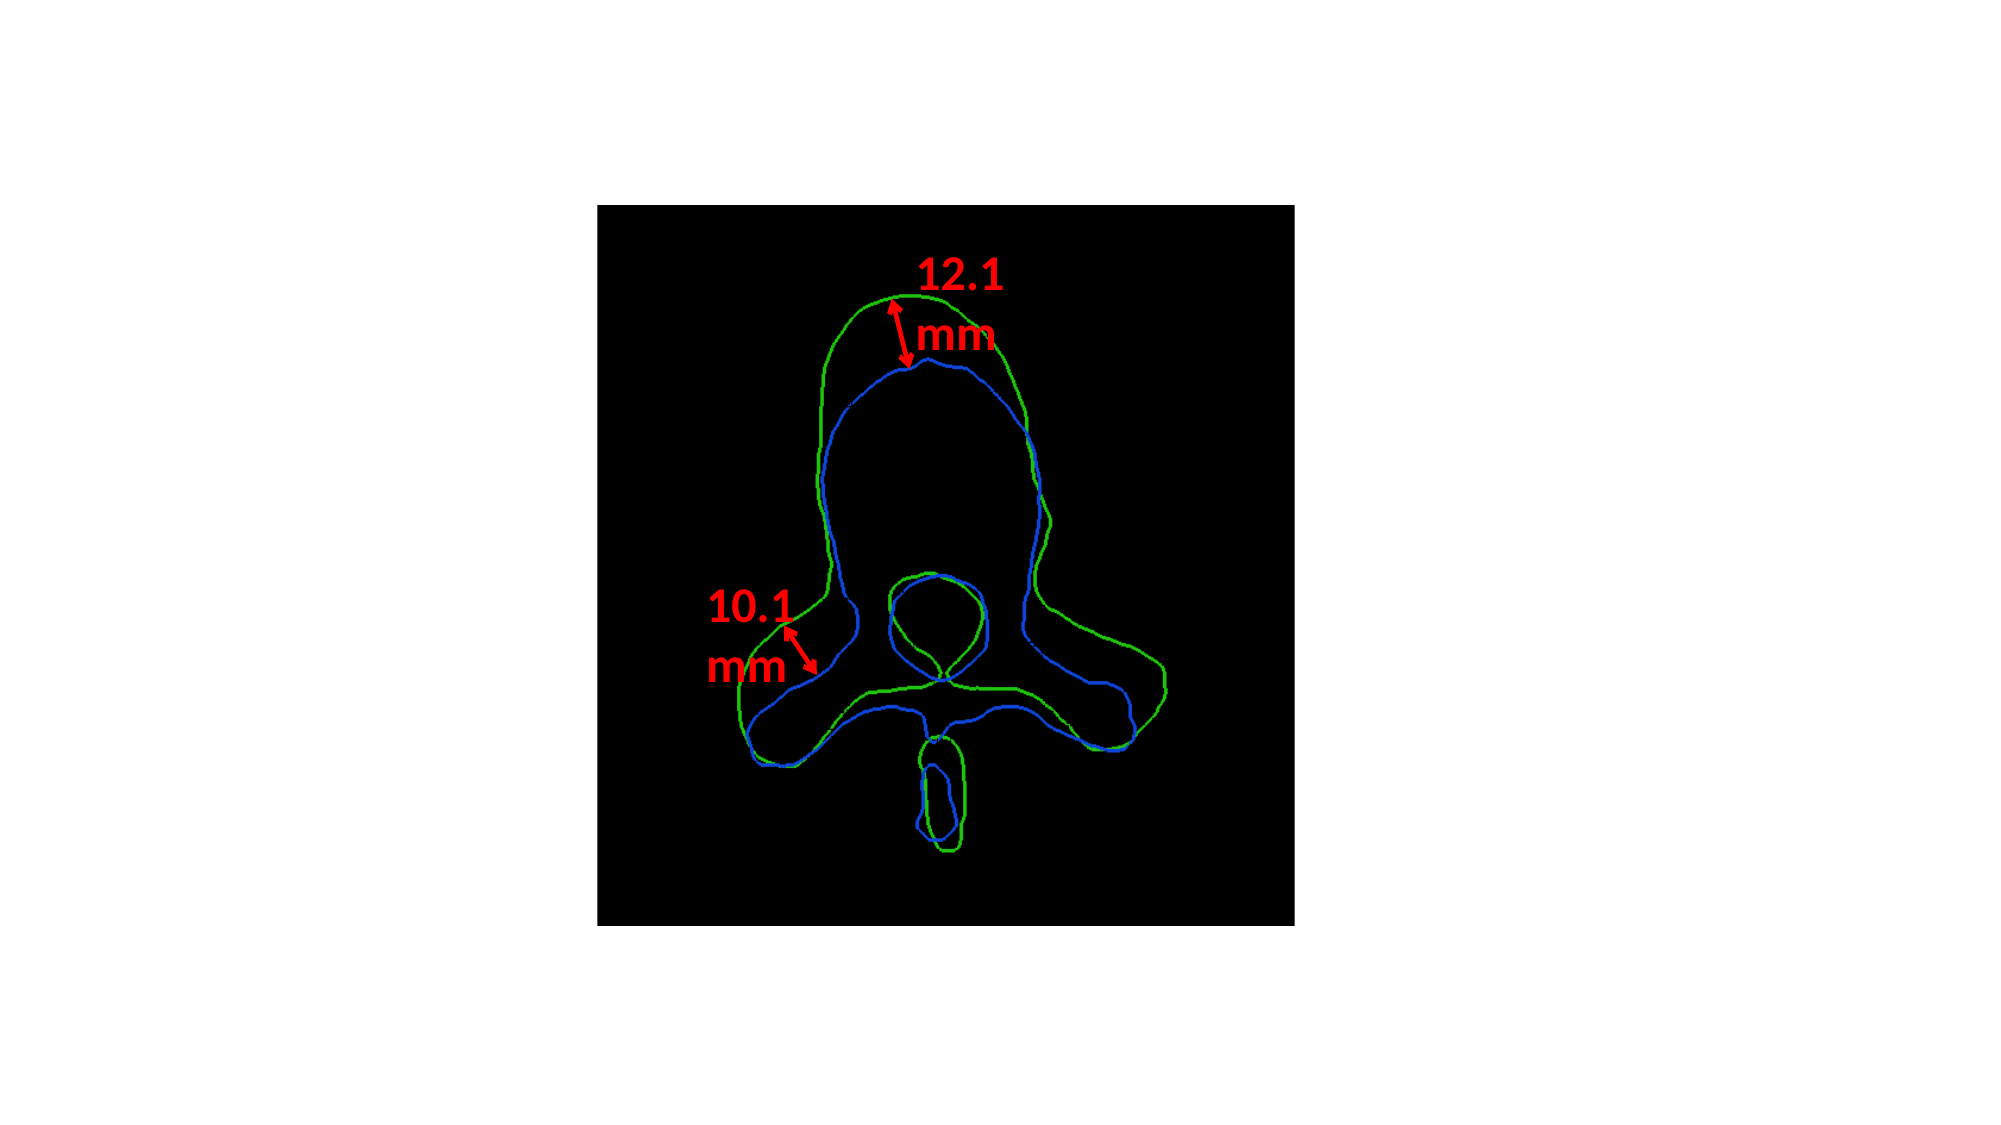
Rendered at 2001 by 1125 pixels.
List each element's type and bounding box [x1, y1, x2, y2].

text_box [597, 205, 1295, 926]
